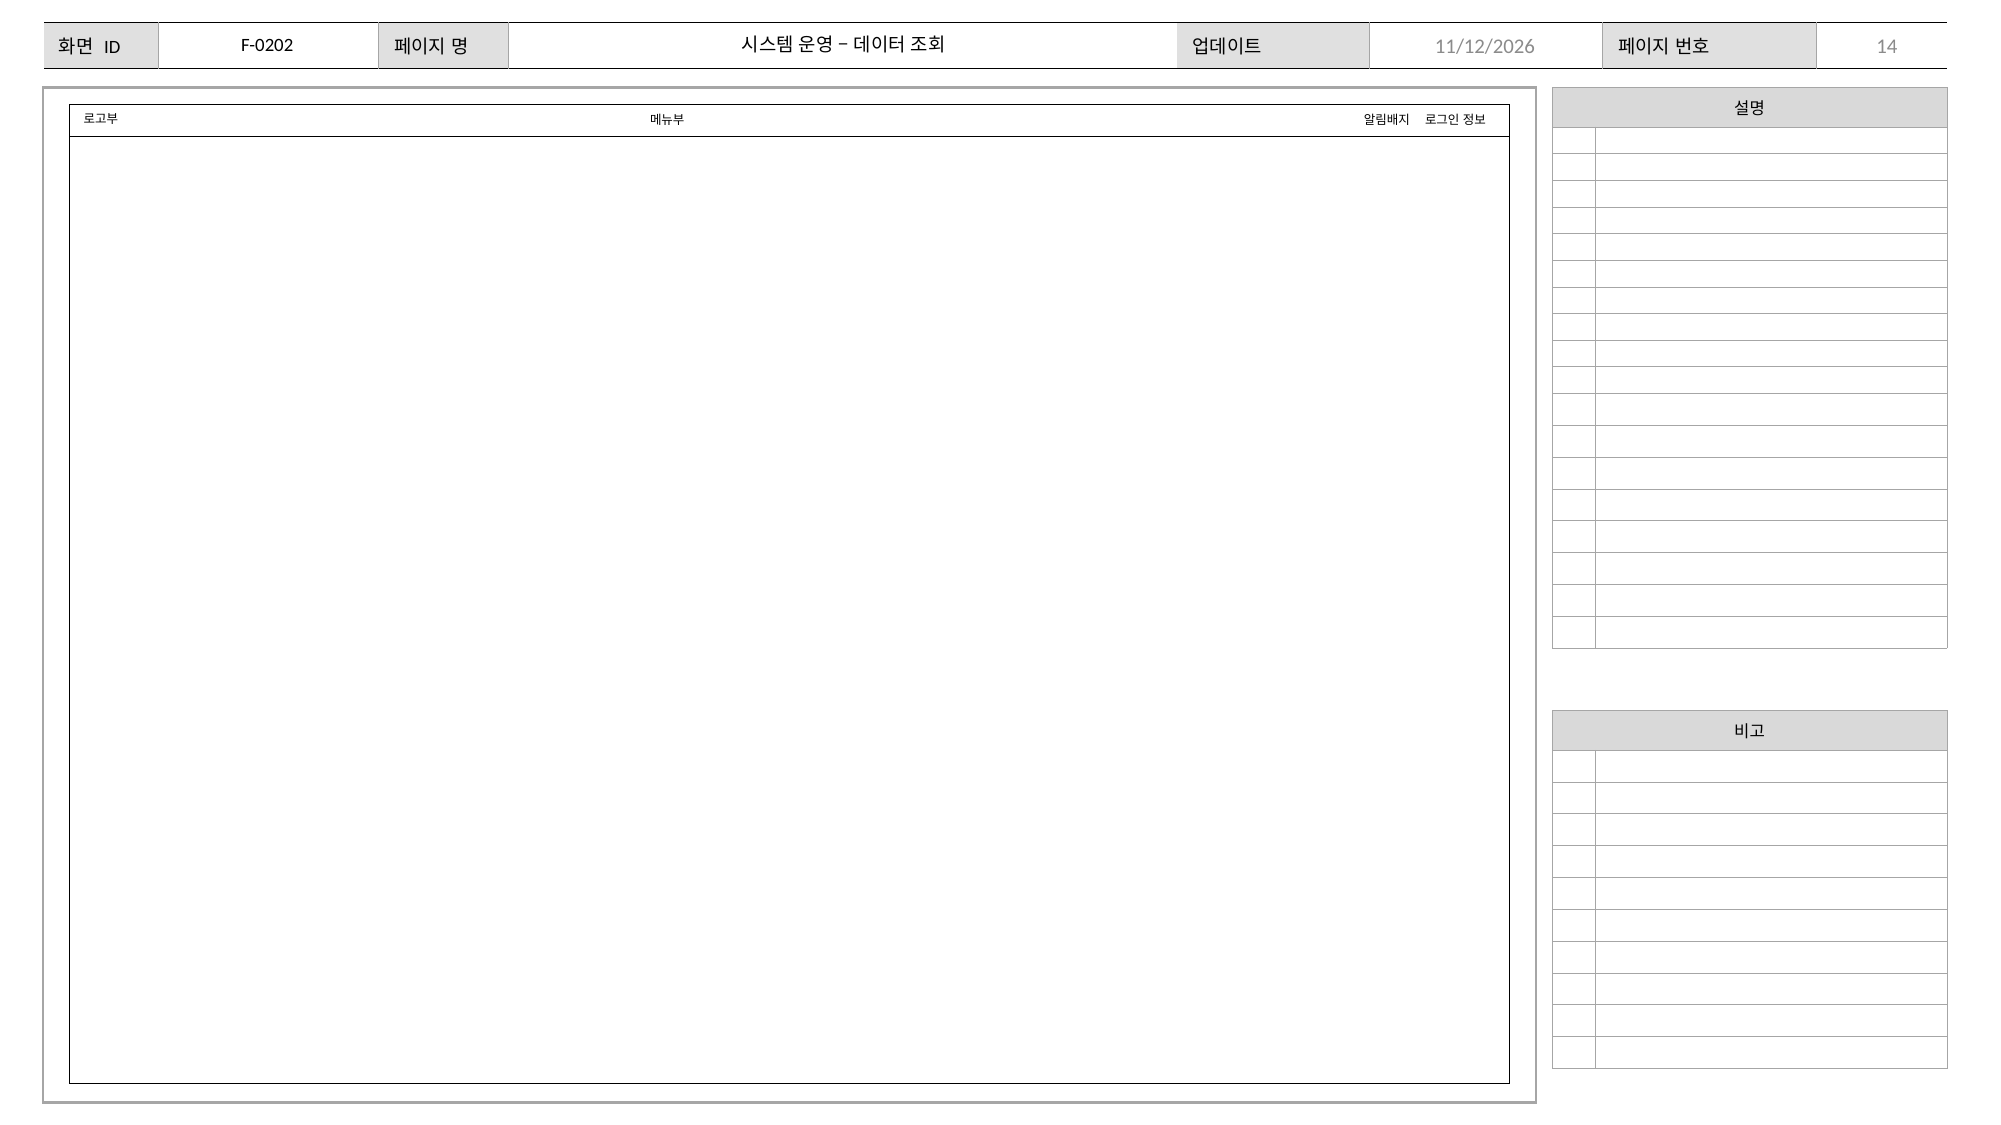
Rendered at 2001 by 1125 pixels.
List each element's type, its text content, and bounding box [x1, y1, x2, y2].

table_cell [1596, 942, 1947, 973]
table_cell [1596, 490, 1947, 520]
table_cell [1596, 910, 1947, 941]
table_cell [1596, 394, 1947, 425]
table_cell [1553, 910, 1595, 941]
table_cell [1553, 288, 1595, 313]
table_cell [1596, 553, 1947, 584]
text_box 로고부 [83, 111, 119, 127]
table_cell [1553, 394, 1595, 425]
table_cell [1553, 783, 1595, 813]
table_cell [1596, 367, 1947, 393]
table_cell [1553, 341, 1595, 366]
table_cell [1553, 208, 1595, 233]
table_cell [1553, 426, 1595, 457]
table_cell [1553, 1037, 1595, 1068]
table_cell [1596, 128, 1947, 153]
table_cell [1596, 878, 1947, 909]
text_box [69, 135, 1511, 1084]
table_cell [1553, 261, 1595, 287]
table_cell [1596, 314, 1947, 340]
table_cell [1596, 426, 1947, 457]
table_cell [1553, 1005, 1595, 1036]
table_cell [1596, 1037, 1947, 1068]
table_cell [1553, 181, 1595, 207]
table_cell [1596, 751, 1947, 782]
table_cell [1553, 585, 1595, 616]
table_cell [1596, 974, 1947, 1004]
table_cell [1596, 154, 1947, 180]
table_cell [1553, 617, 1595, 648]
table_cell [1596, 1005, 1947, 1036]
table_cell [1596, 617, 1947, 648]
table_cell [1596, 234, 1947, 260]
text_box 알림배지 [1363, 111, 1411, 127]
table_cell [1553, 128, 1595, 153]
table_cell [1553, 458, 1595, 489]
table_cell [1553, 878, 1595, 909]
table_cell [1596, 458, 1947, 489]
table_cell [1553, 942, 1595, 973]
table_cell [1553, 814, 1595, 845]
table_cell [1596, 181, 1947, 207]
table_header 설명 [1553, 88, 1947, 127]
table_header 비고 [1553, 711, 1947, 750]
text_box 로그인 정보 [1425, 111, 1487, 127]
table_cell [1596, 208, 1947, 233]
list F-0202 [162, 27, 372, 64]
list 시스템 운영 – 데이터 조회 [514, 27, 1174, 64]
table_cell [1553, 314, 1595, 340]
table_cell [1553, 154, 1595, 180]
slide_number 14 [1825, 29, 1949, 61]
table_cell [1596, 846, 1947, 877]
table_cell [1553, 367, 1595, 393]
table_cell [1553, 846, 1595, 877]
table_cell [1596, 341, 1947, 366]
text_box [69, 104, 1511, 135]
table_cell [1596, 261, 1947, 287]
table_cell [1553, 974, 1595, 1004]
table_cell [1596, 288, 1947, 313]
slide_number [1377, 29, 1593, 61]
table_cell [1553, 490, 1595, 520]
table_cell [1553, 521, 1595, 552]
table_cell [1553, 751, 1595, 782]
table_cell [1596, 585, 1947, 616]
text_box 메뉴부 [649, 111, 685, 127]
table_cell [1596, 783, 1947, 813]
table_cell [1553, 553, 1595, 584]
table_cell [1596, 521, 1947, 552]
table_cell [1596, 814, 1947, 845]
table_cell [1553, 234, 1595, 260]
